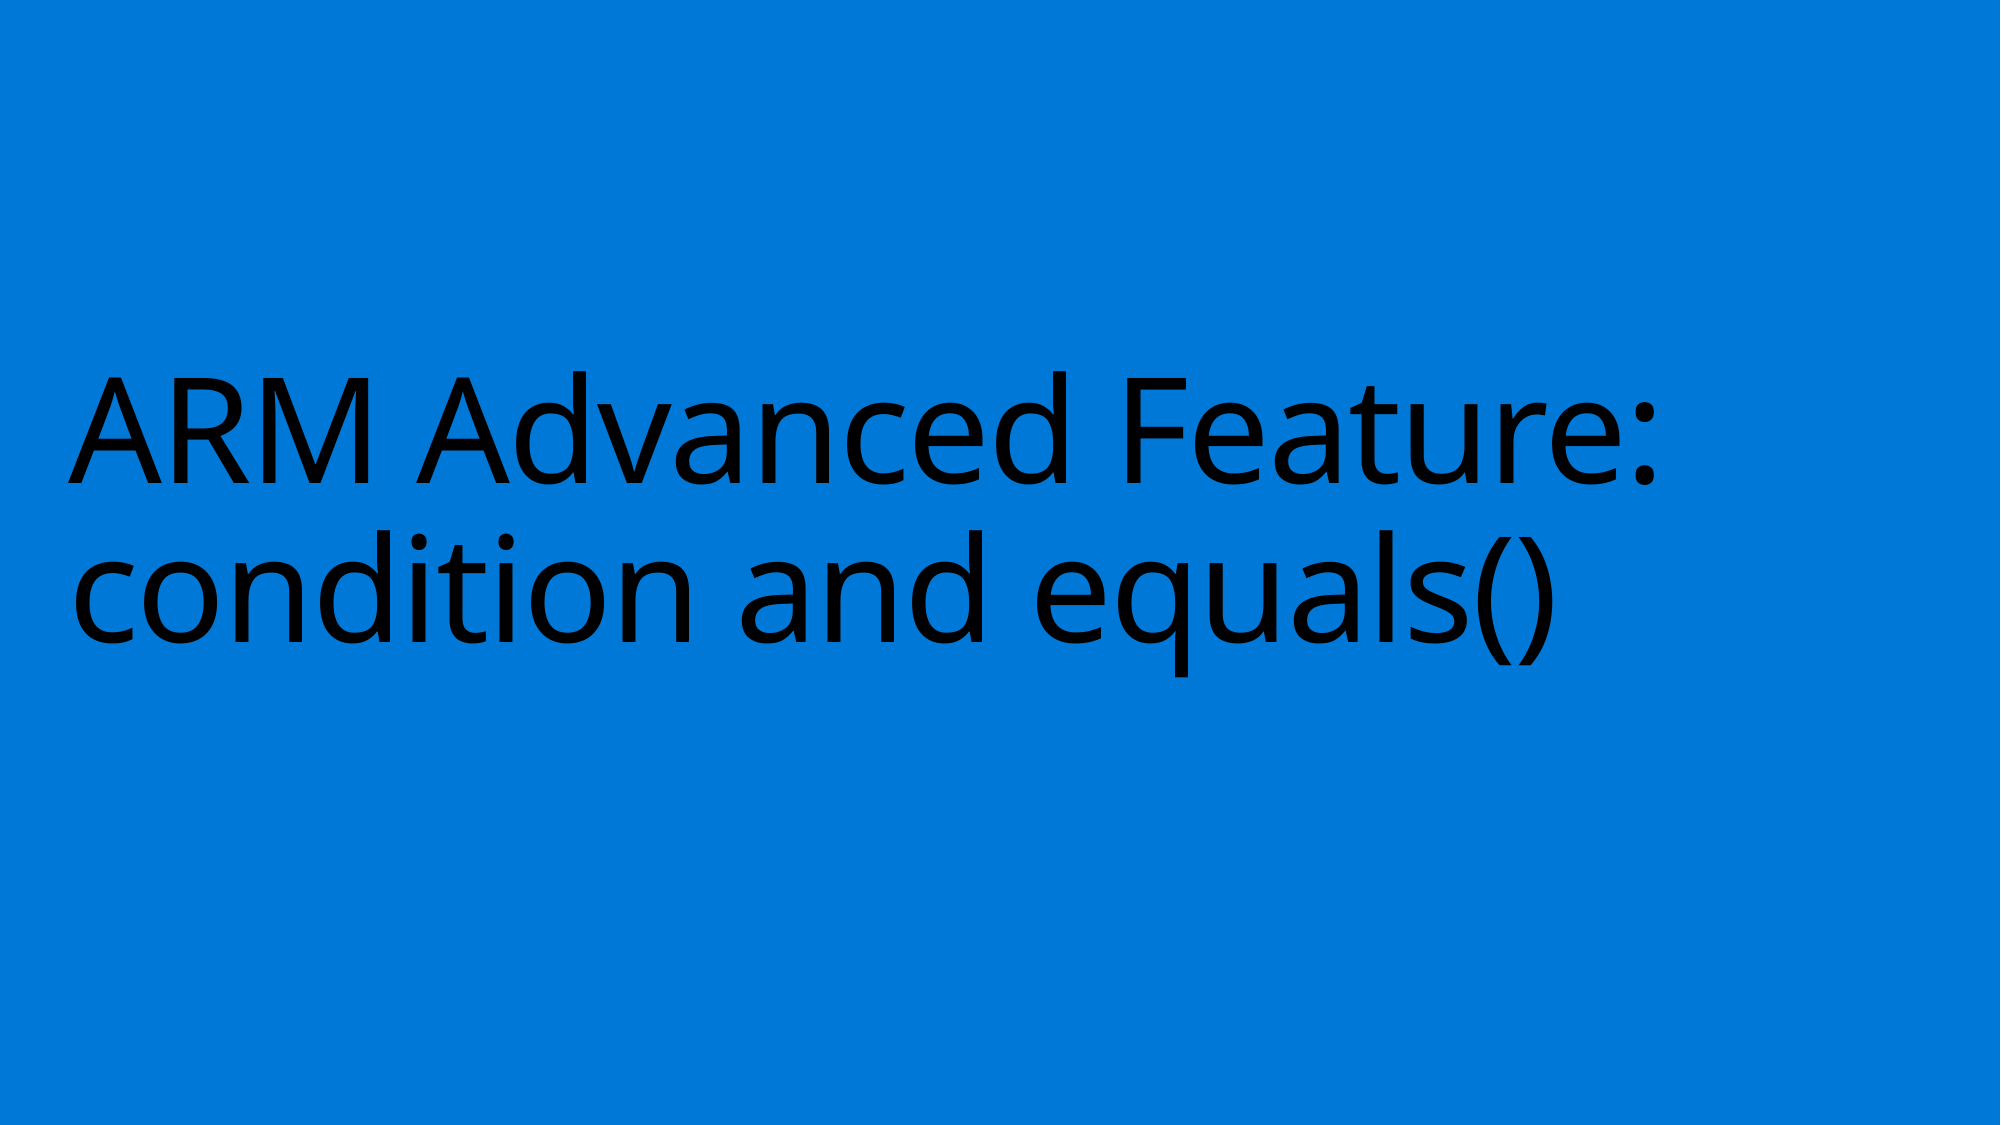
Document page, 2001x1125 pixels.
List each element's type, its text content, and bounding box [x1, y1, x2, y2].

title ARM Advanced Feature: condition and equals() [44, 341, 1956, 693]
